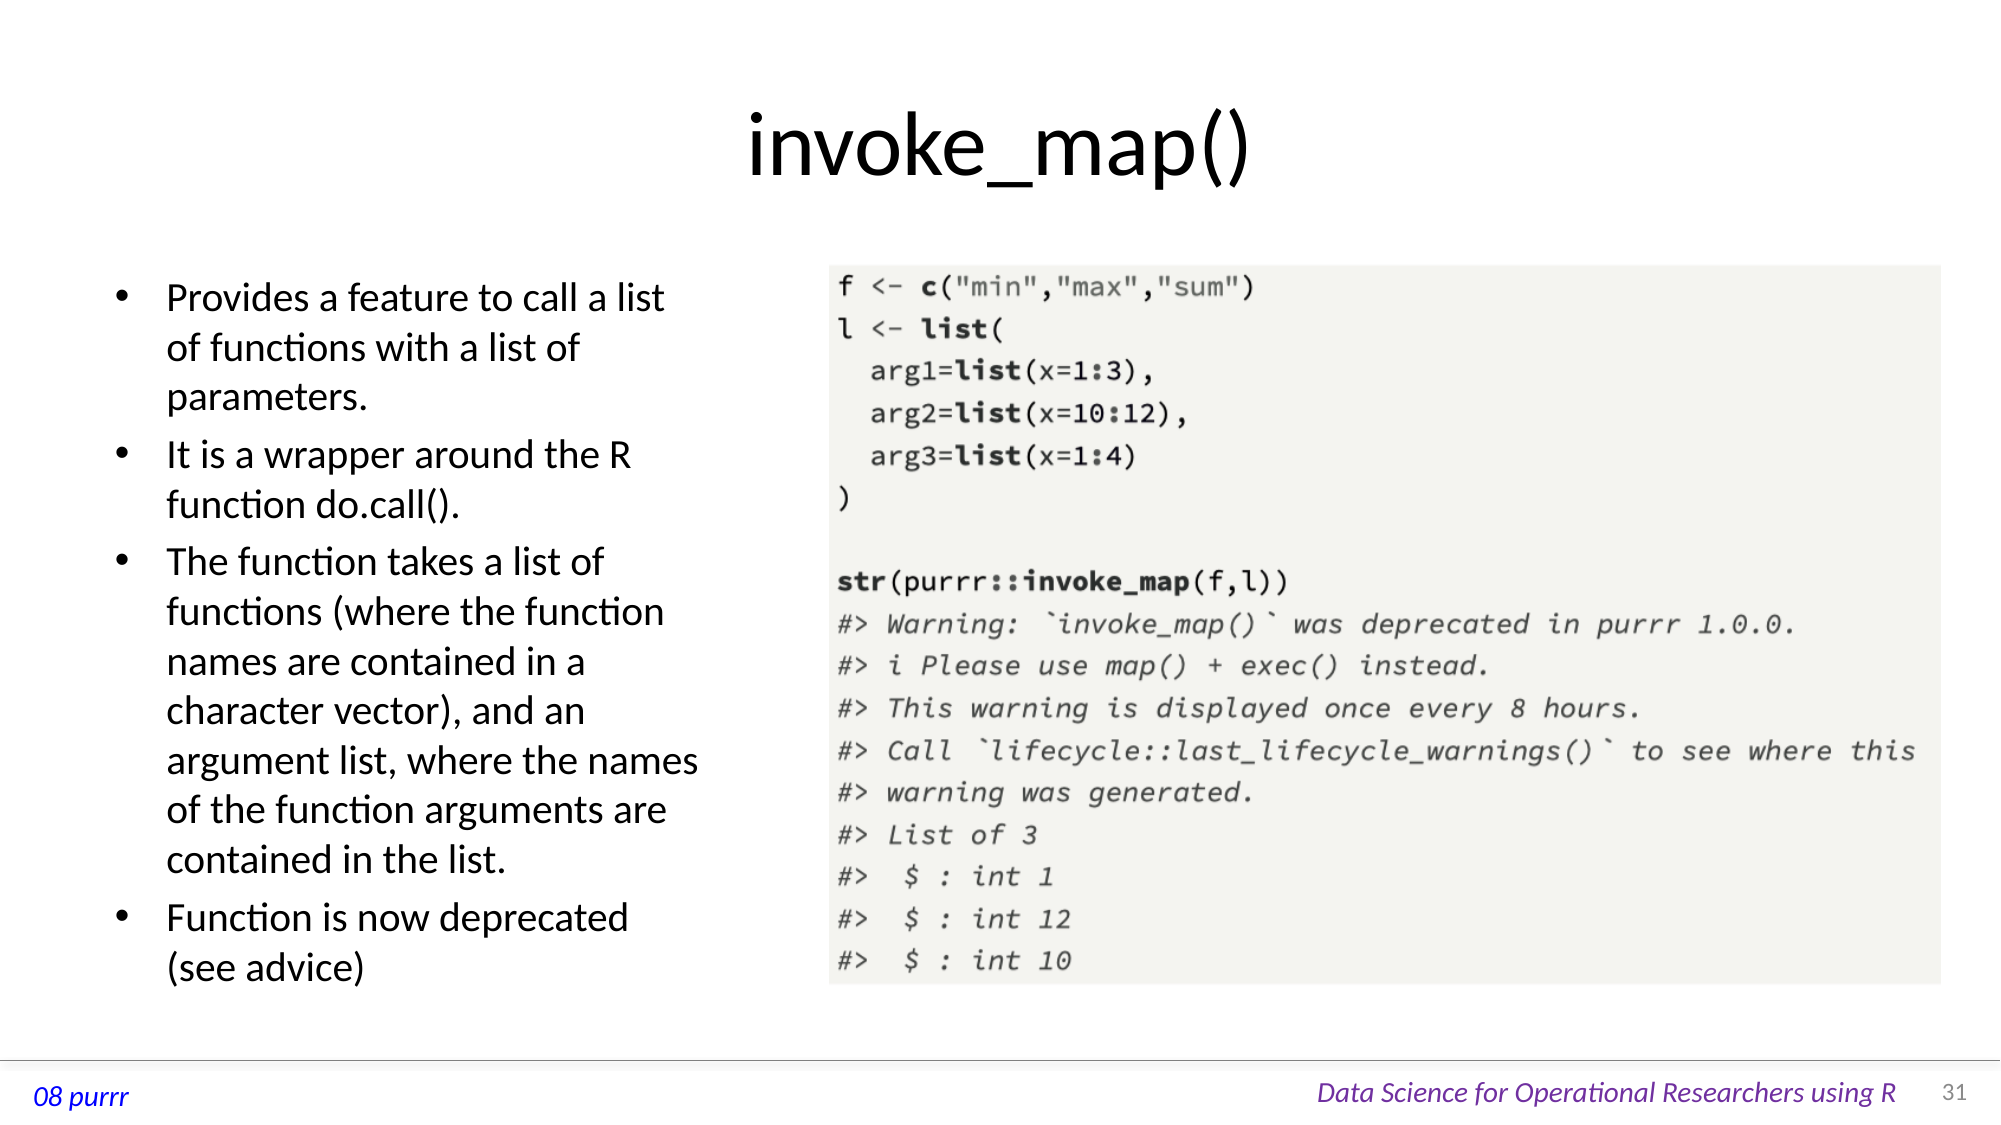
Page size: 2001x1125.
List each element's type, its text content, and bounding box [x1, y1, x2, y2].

list Provides a feature to call a list of functions with a list of parameters. It is a wrapper around the R function do.call(). The function takes a list of functions (where the function names are contained in a character vector), and an argument list, where the names of the function arguments are contained in the list. Function is now deprecated (see advice) [99, 262, 723, 1005]
slide_number 31 [1899, 1060, 1983, 1120]
picture [828, 262, 1941, 987]
title invoke_map() [99, 45, 1900, 233]
